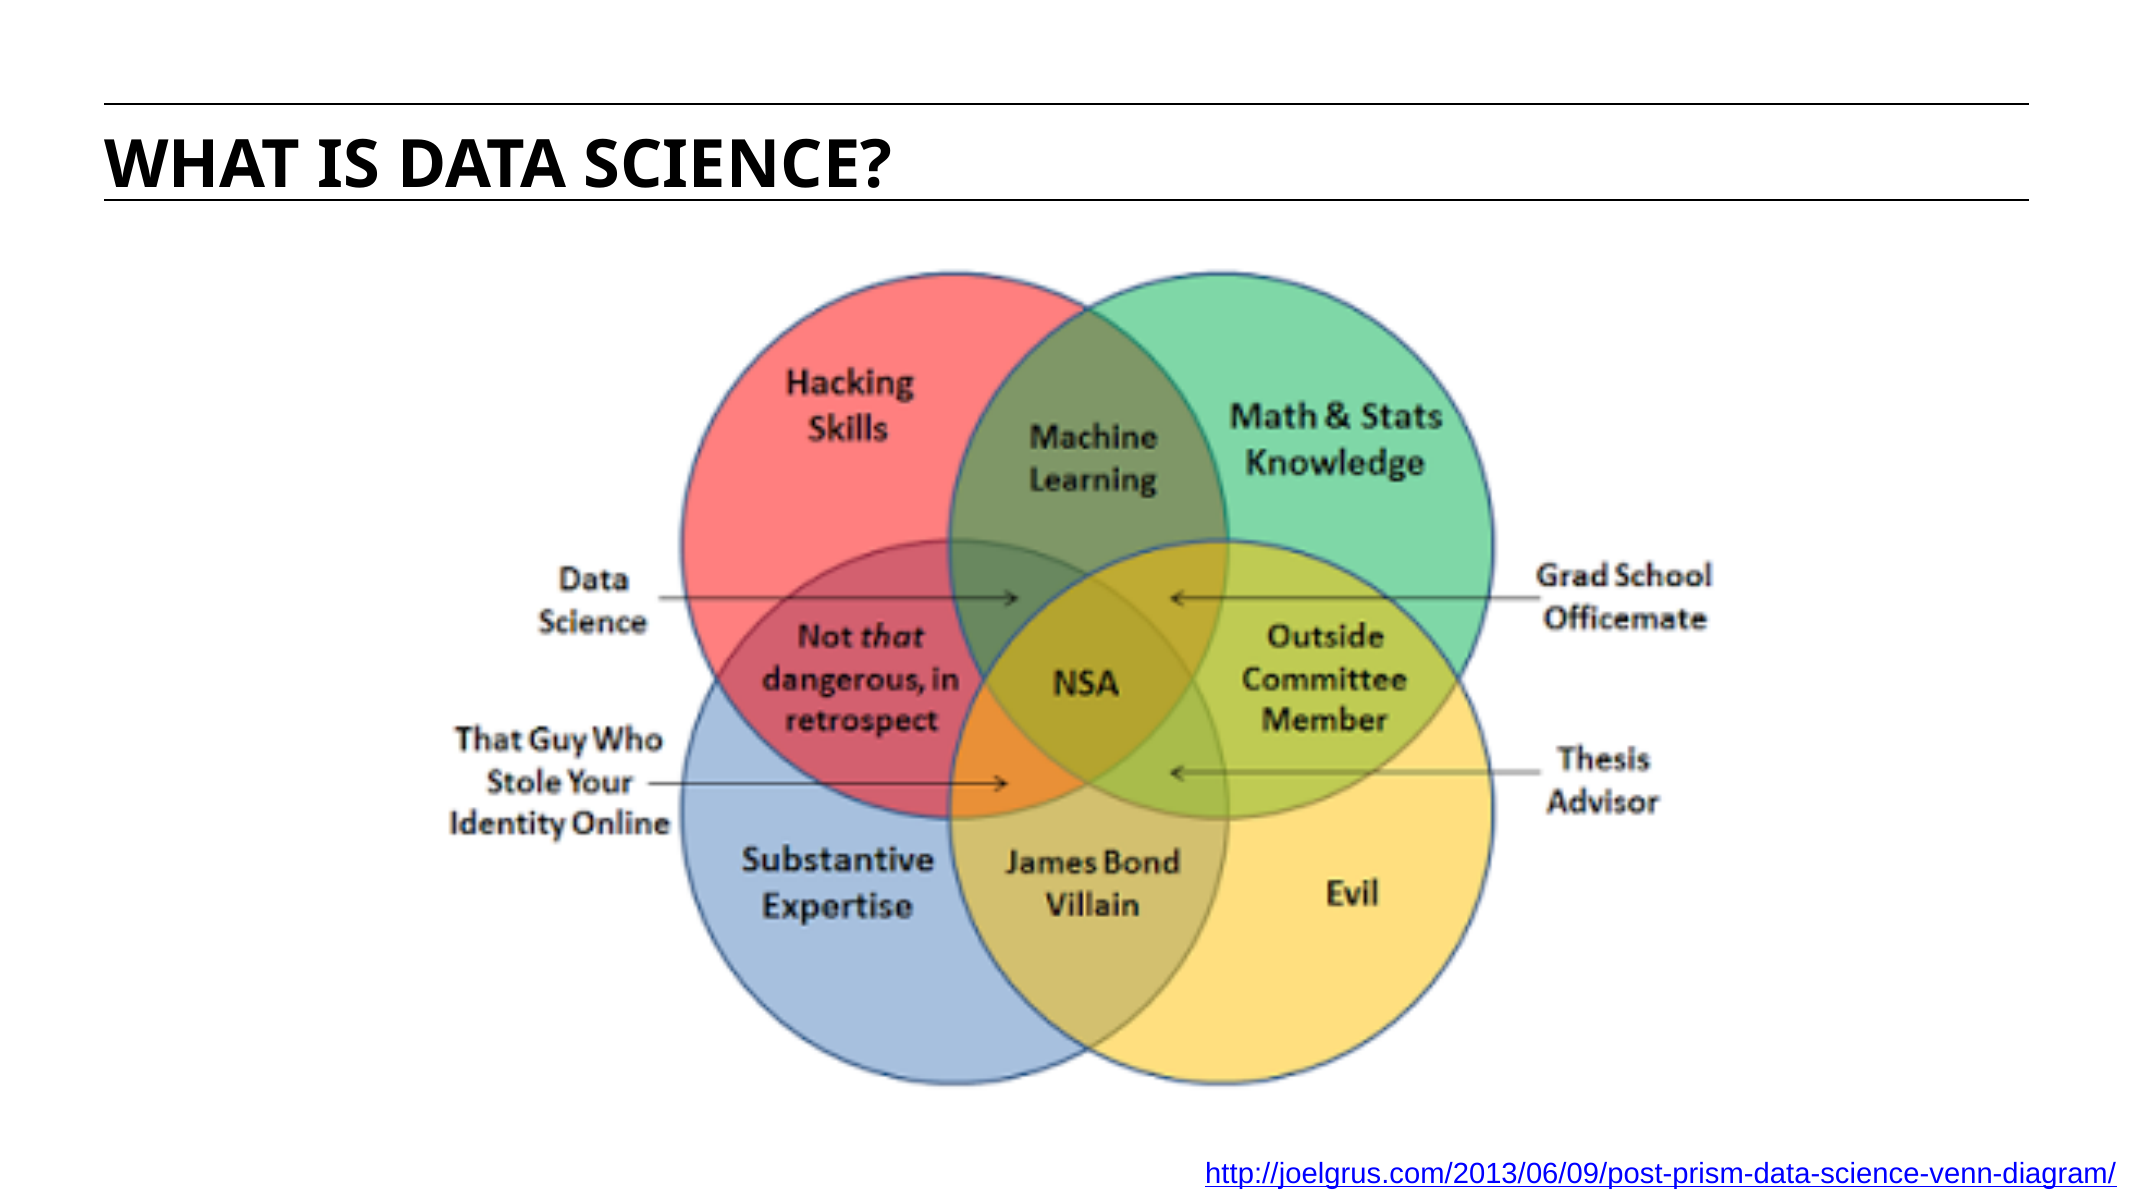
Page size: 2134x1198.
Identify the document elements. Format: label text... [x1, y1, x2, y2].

text_box http://joelgrus.com/2013/06/09/post-prism-data-science-venn-diagram/ [1190, 1147, 2133, 1198]
text_box WHAT IS DATA SCIENCE? [104, 120, 1371, 192]
picture [431, 246, 1737, 1092]
